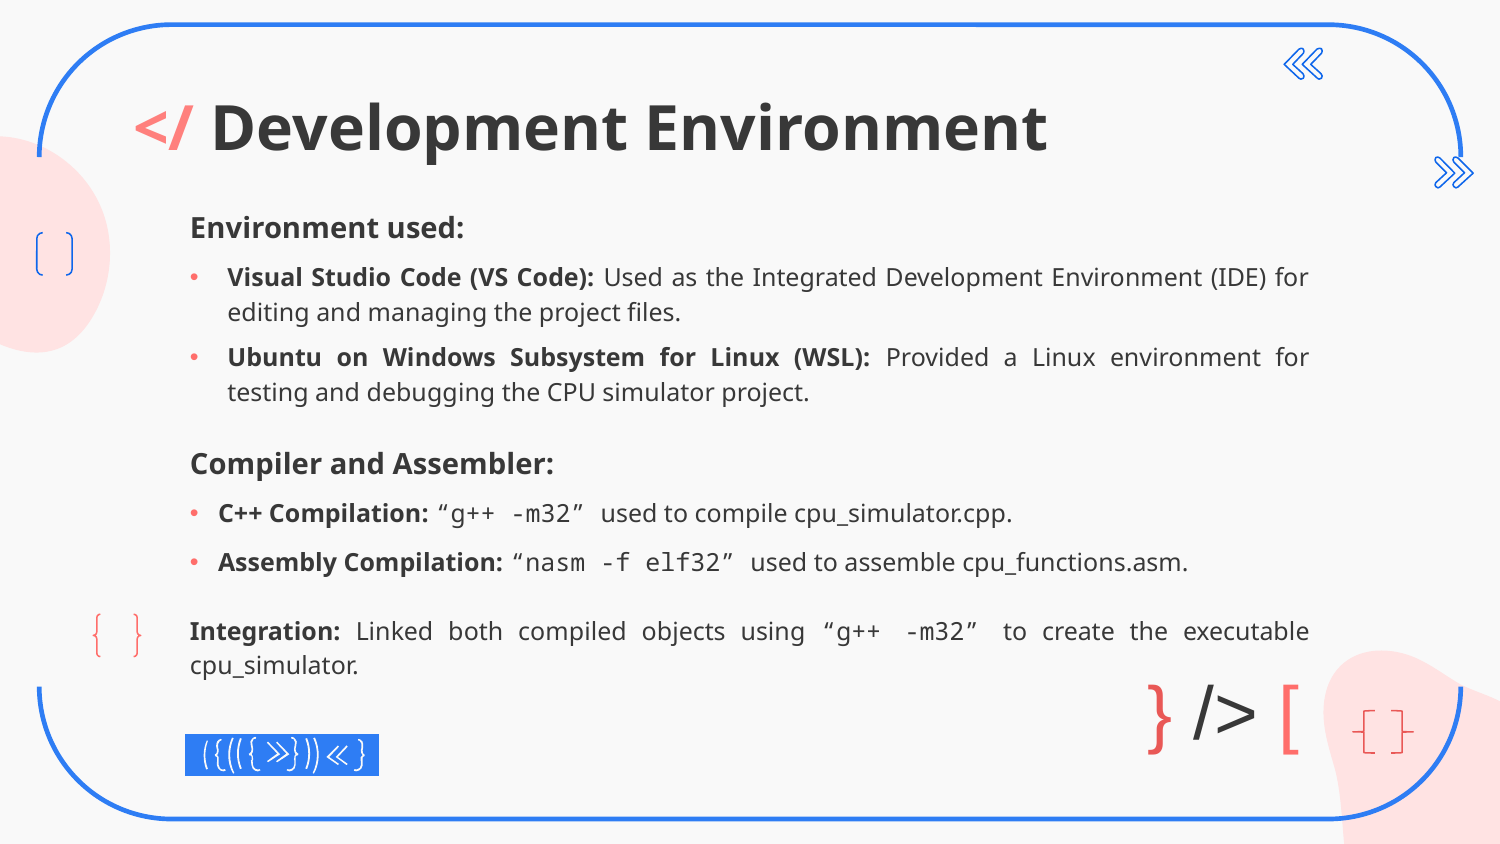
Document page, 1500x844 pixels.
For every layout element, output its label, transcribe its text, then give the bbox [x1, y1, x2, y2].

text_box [184, 733, 380, 777]
text_box } /> [ [1123, 659, 1324, 765]
text_box [93, 614, 141, 657]
title </ Development Environment [118, 72, 1382, 167]
subtitle Environment used: Visual Studio Code (VS Code): Used as the Integrated Development Environment (IDE) for editing and managing the project files. Ubuntu on Windows Subsystem for Linux (WSL): Provided a Linux environment for testing and debugging the CPU simulator project. Compiler and Assembler: C++ Compilation: “g++ -m32” used to compile cpu_simulator.cpp. Assembly Compilation: “nasm -f elf32” used to assemble cpu_functions.asm. Integration: Linked both compiled objects using “g++ -m32” to create the executable cpu_simulator. [174, 189, 1325, 660]
